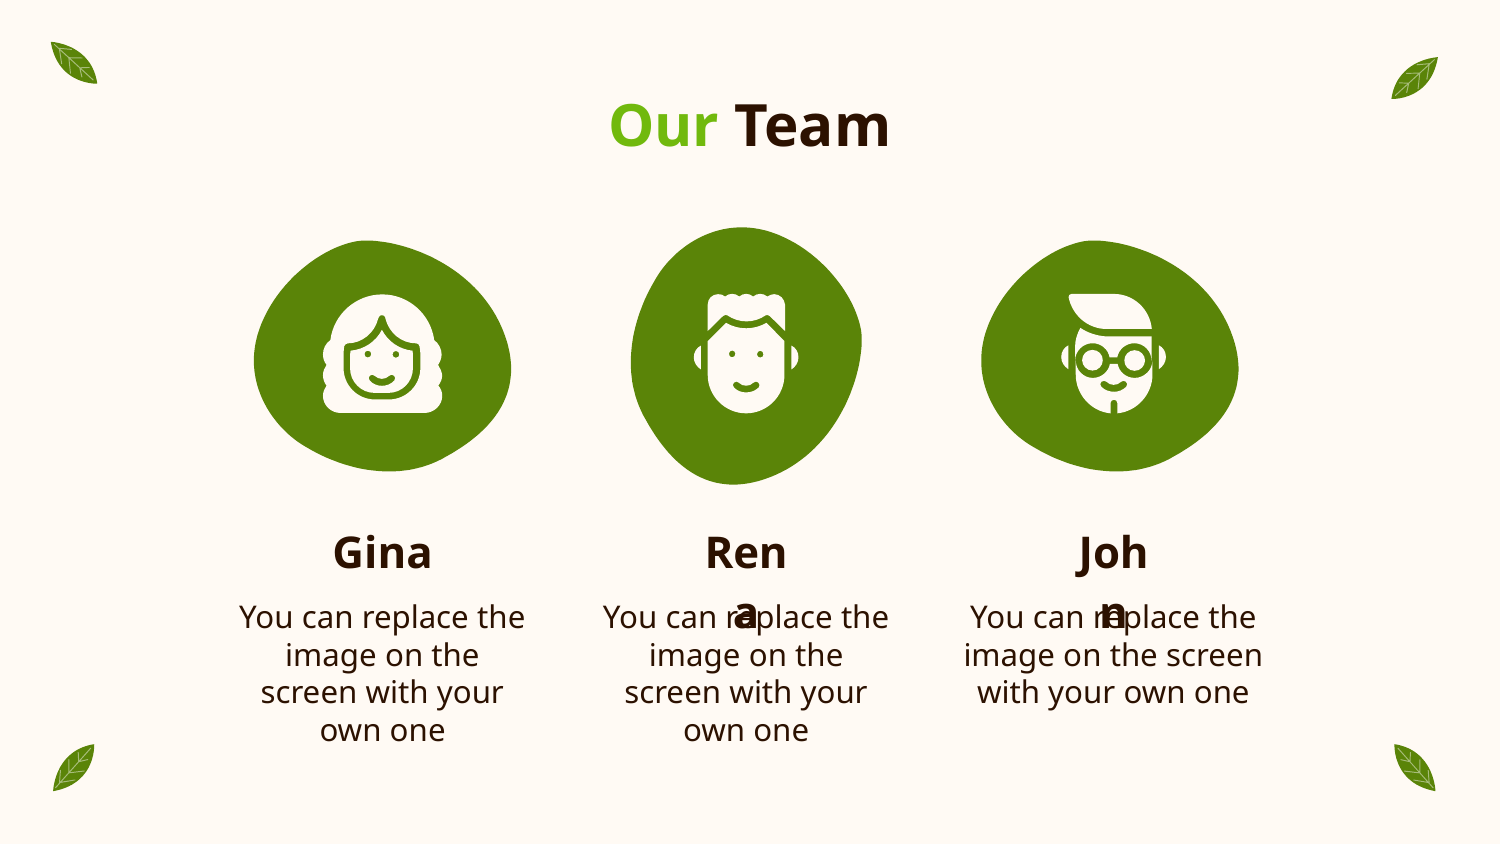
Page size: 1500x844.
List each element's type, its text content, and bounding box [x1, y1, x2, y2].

subtitle Gina [311, 501, 454, 575]
subtitle John [1052, 501, 1175, 575]
text_box [981, 240, 1239, 472]
text_box [253, 240, 512, 472]
subtitle You can replace the image on the screen with your own one [585, 582, 908, 743]
text_box [630, 227, 862, 485]
subtitle You can replace the image on the screen with your own one [220, 582, 545, 743]
subtitle You can replace the image on the screen with your own one [947, 582, 1280, 743]
subtitle Rena [685, 501, 808, 575]
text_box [693, 293, 799, 414]
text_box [322, 294, 443, 414]
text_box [1060, 293, 1167, 414]
title Our Team [118, 54, 1382, 193]
